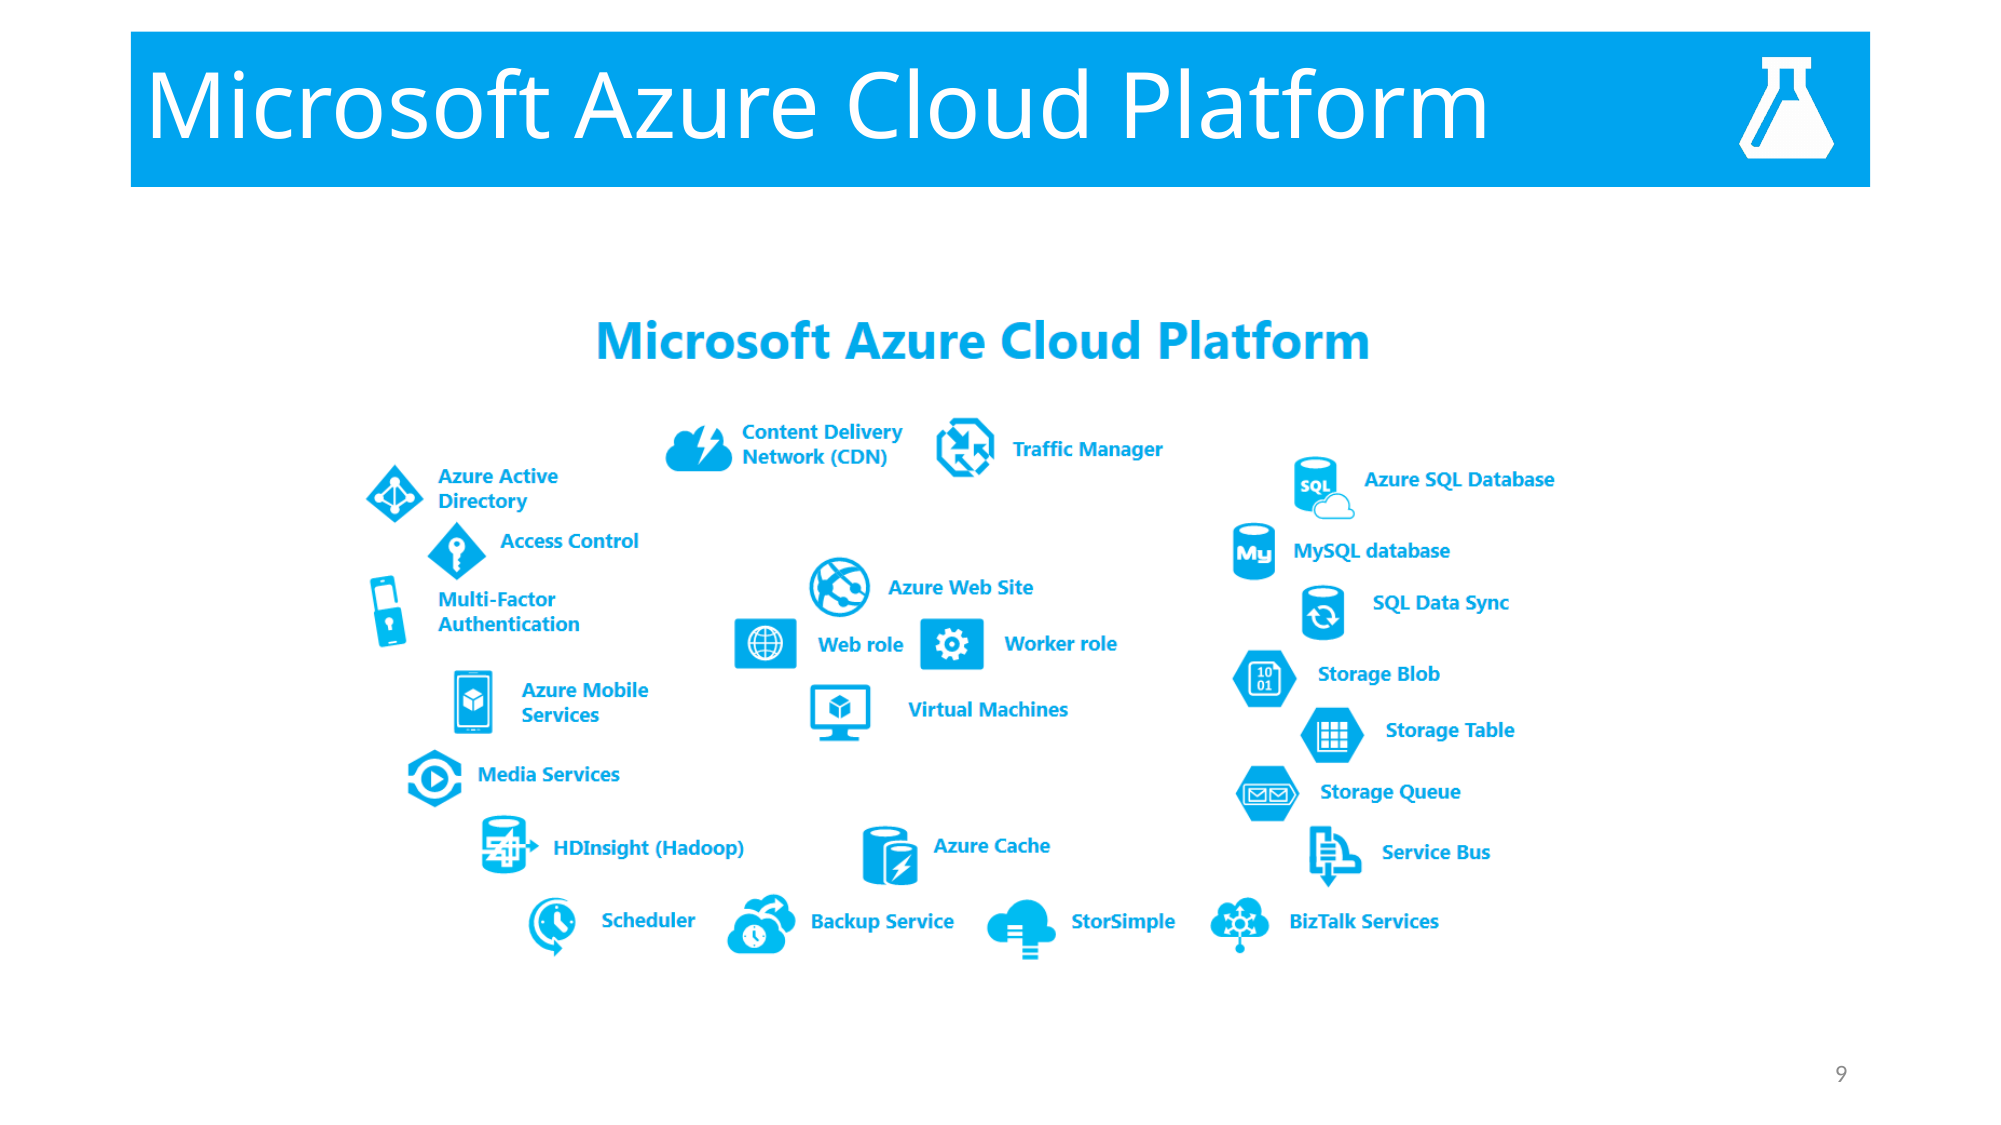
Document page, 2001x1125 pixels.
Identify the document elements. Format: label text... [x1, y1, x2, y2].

title Microsoft Azure Cloud Platform [129, 31, 1701, 187]
slide_number 9 [1412, 1042, 1863, 1103]
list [291, 226, 1674, 1004]
picture [1740, 58, 1833, 158]
